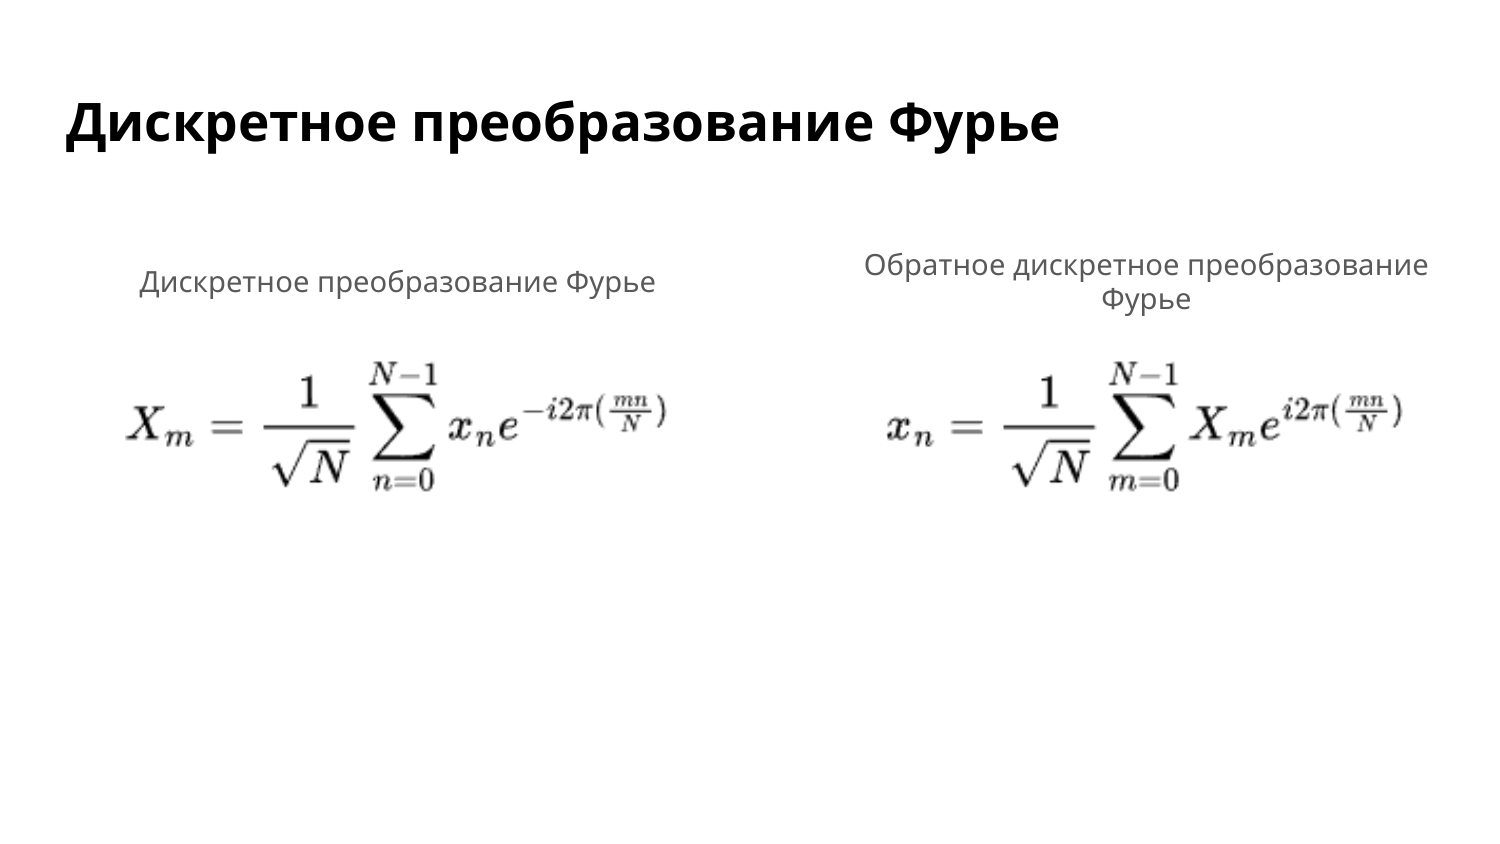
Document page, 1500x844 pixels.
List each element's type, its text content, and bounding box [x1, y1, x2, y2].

text_box Дискретное преобразование Фурье [95, 248, 701, 314]
title Дискретное преобразование Фурье [51, 72, 1449, 167]
picture [886, 358, 1407, 498]
text_box Обратное дискретное преобразование Фурье [844, 230, 1449, 331]
picture [125, 358, 671, 498]
